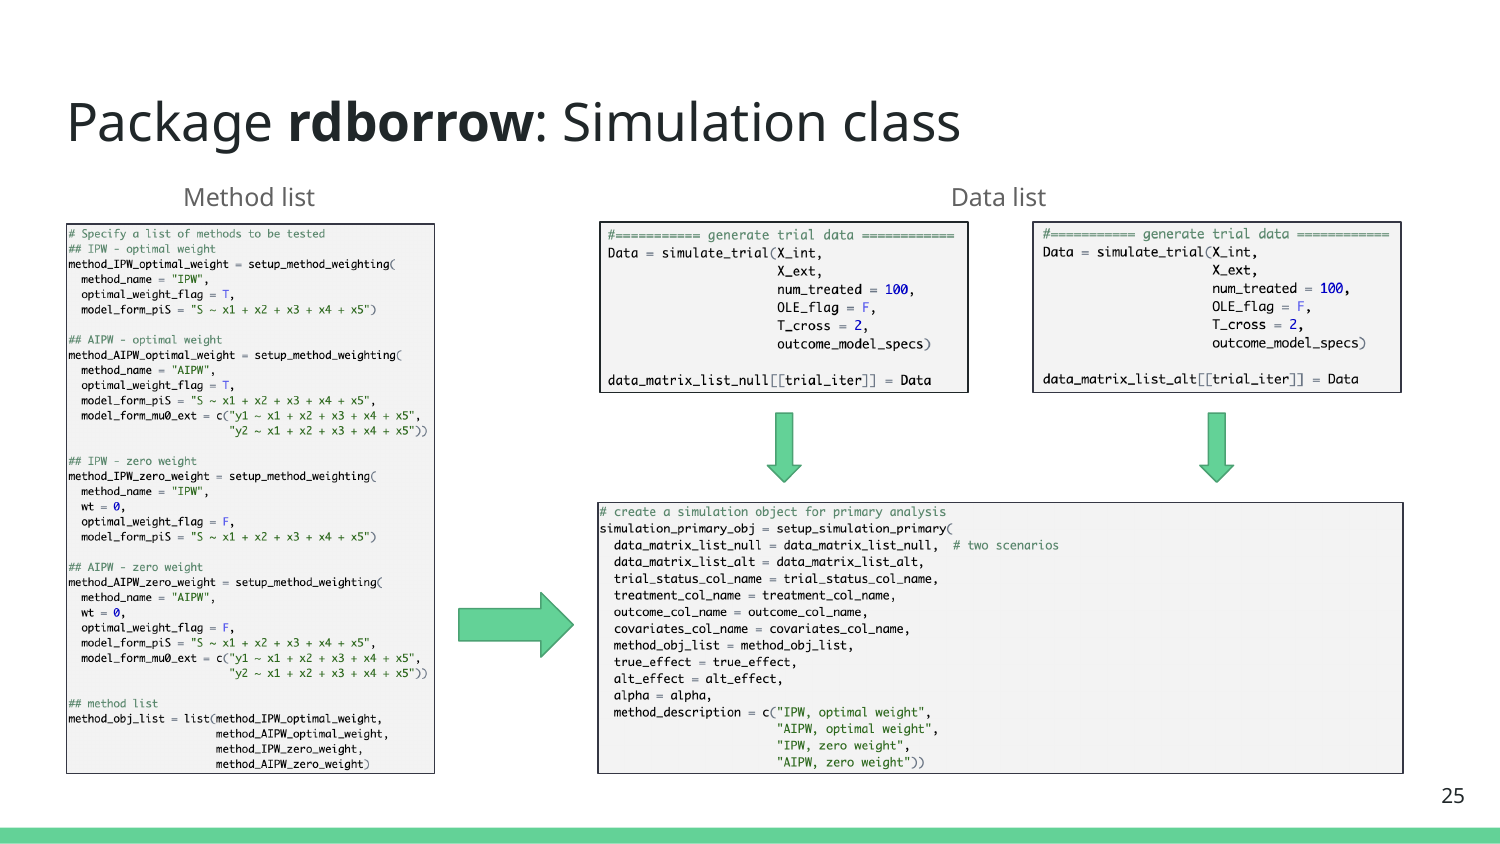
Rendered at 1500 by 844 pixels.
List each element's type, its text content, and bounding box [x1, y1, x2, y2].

text_box [767, 413, 802, 483]
picture [598, 502, 1403, 773]
text_box [458, 592, 574, 658]
title Package rdborrow: Simulation class [51, 72, 1449, 167]
slide_number ‹#› [1389, 764, 1480, 830]
picture [66, 224, 435, 773]
text_box Data list [935, 166, 1106, 225]
picture [600, 222, 968, 393]
picture [1033, 222, 1401, 393]
text_box [1199, 413, 1234, 483]
text_box Method list [168, 166, 338, 222]
